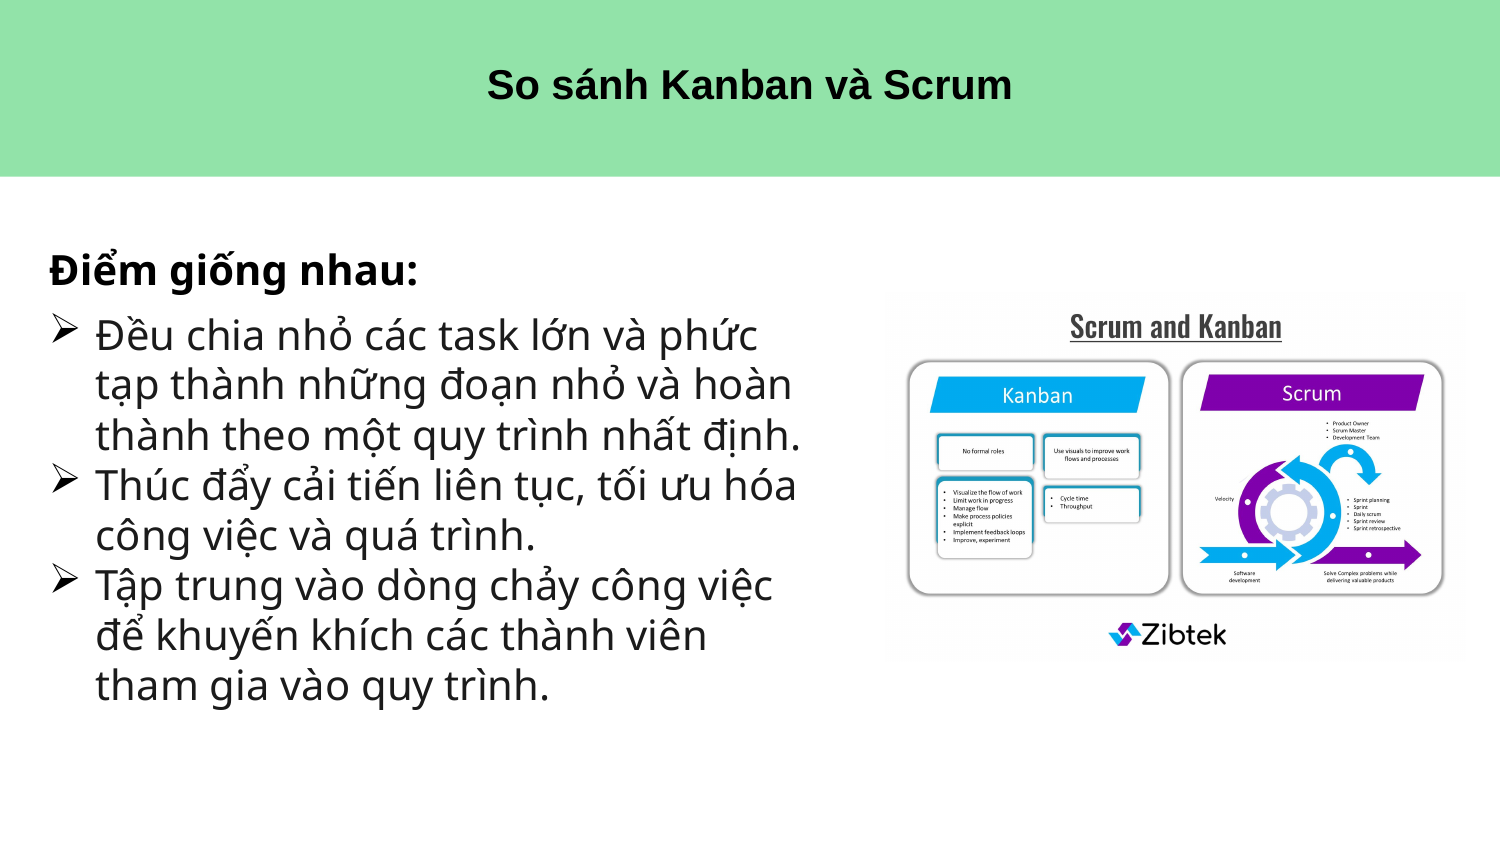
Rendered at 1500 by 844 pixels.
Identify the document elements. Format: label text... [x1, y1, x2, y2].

text_box Điểm giống nhau: Đều chia nhỏ các task lớn và phức tạp thành những đoạn nhỏ và hoàn thành theo một quy trình nhất định. Thúc đẩy cải tiến liên tục, tối ưu hóa công việc và quá trình. Tập trung vào dòng chảy công việc để khuyến khích các thành viên tham gia vào quy trình. [34, 236, 833, 801]
picture [885, 292, 1467, 663]
text_box So sánh Kanban và Scrum [92, 50, 1408, 116]
